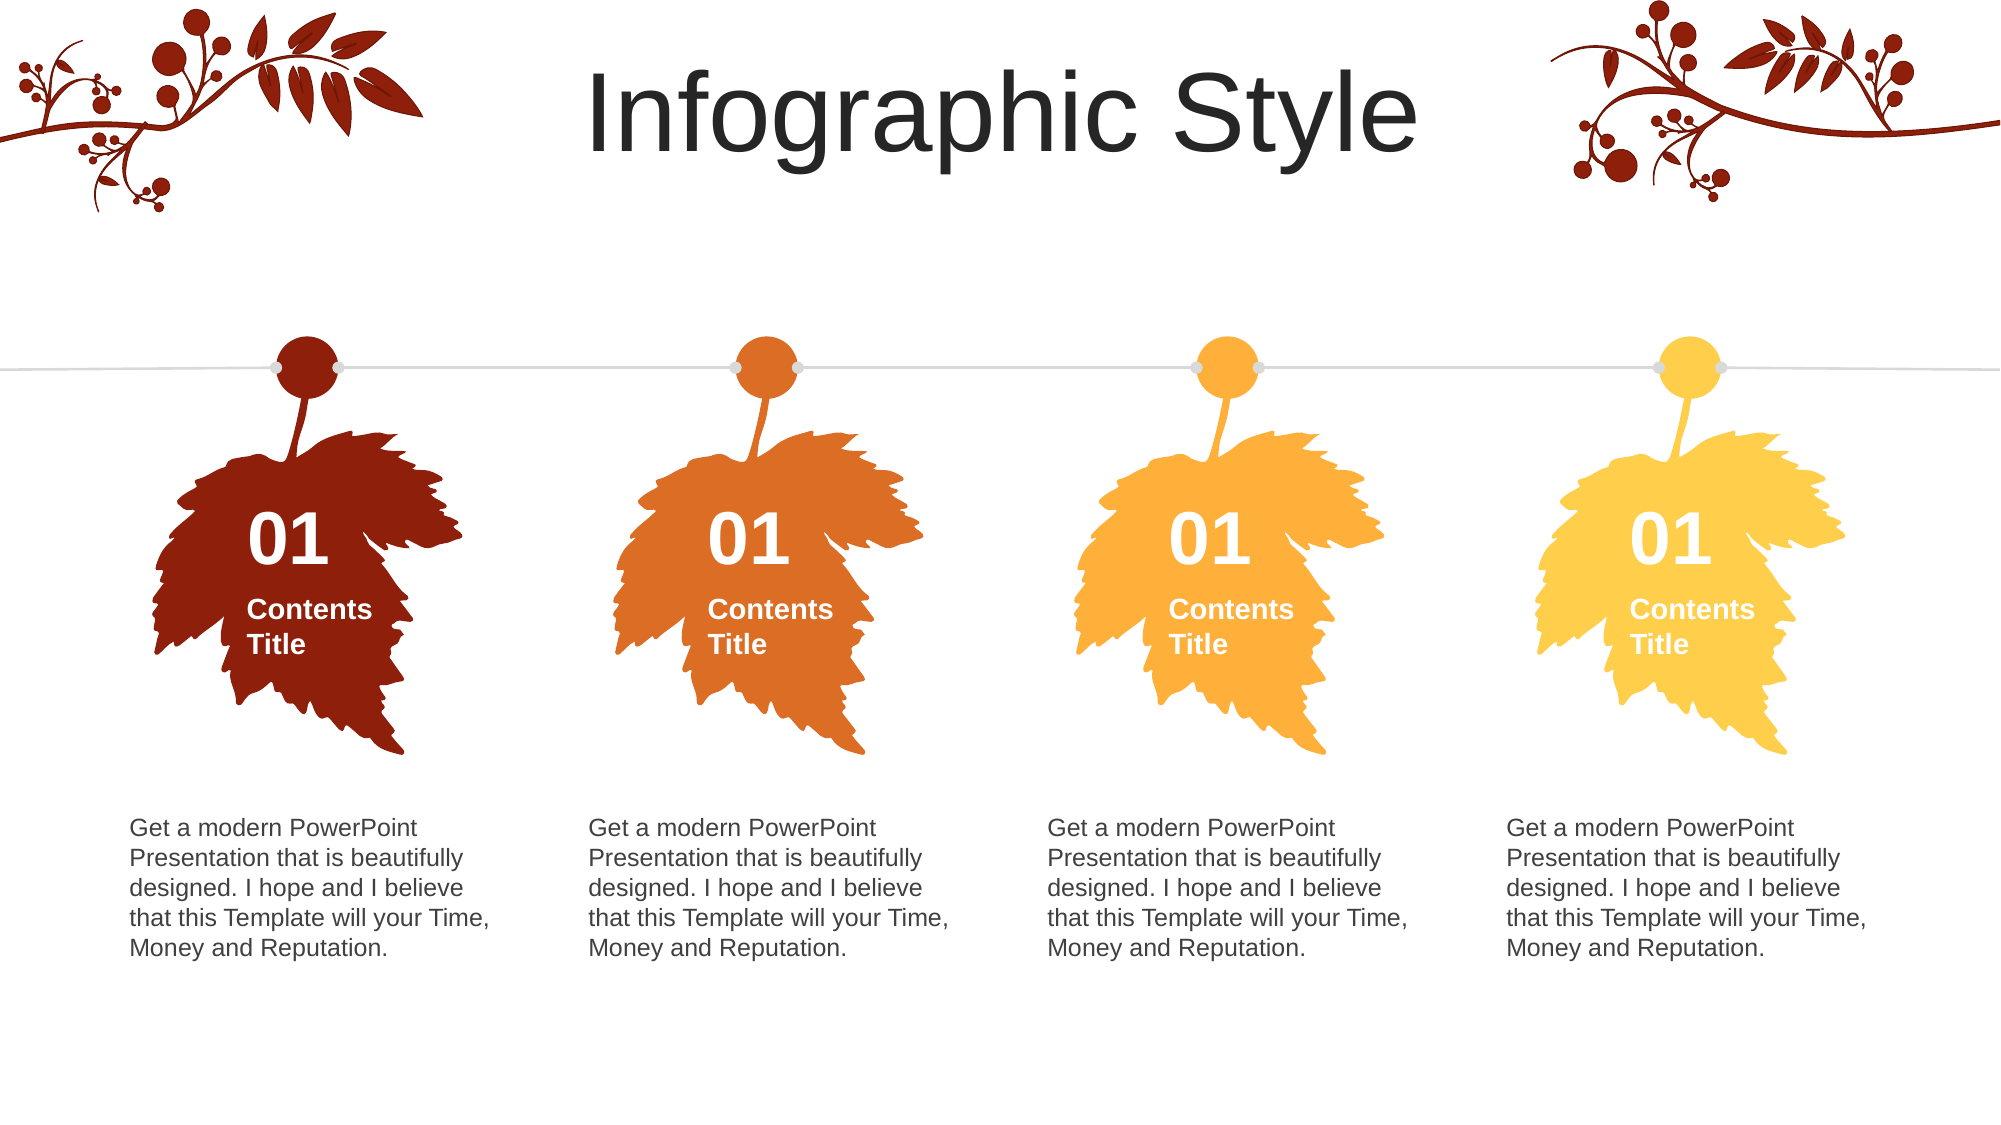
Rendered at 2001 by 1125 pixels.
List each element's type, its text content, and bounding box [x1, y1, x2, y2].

text_box Get a modern PowerPoint Presentation that is beautifully designed. I hope and I believe that this Template will your Time, Money and Reputation. [114, 803, 512, 969]
text_box Get a modern PowerPoint Presentation that is beautifully designed. I hope and I believe that this Template will your Time, Money and Reputation. [1032, 803, 1430, 969]
text_box [1073, 362, 1385, 655]
text_box Get a modern PowerPoint Presentation that is beautifully designed. I hope and I believe that this Template will your Time, Money and Reputation. [573, 803, 971, 969]
text_box [682, 650, 866, 755]
text_box [1196, 335, 1260, 400]
text_box [152, 362, 463, 655]
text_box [1150, 481, 1320, 670]
text_box [735, 335, 799, 400]
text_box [228, 481, 398, 670]
text_box [613, 362, 924, 655]
text_box [1658, 335, 1722, 400]
text_box Get a modern PowerPoint Presentation that is beautifully designed. I hope and I believe that this Template will your Time, Money and Reputation. [1491, 803, 1889, 969]
text_box [1604, 650, 1788, 755]
text_box [221, 650, 405, 755]
text_box [1534, 362, 1846, 655]
list Infographic Style [53, 55, 1952, 175]
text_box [1611, 481, 1781, 670]
text_box [275, 335, 339, 400]
text_box [1143, 650, 1327, 755]
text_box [689, 481, 859, 670]
